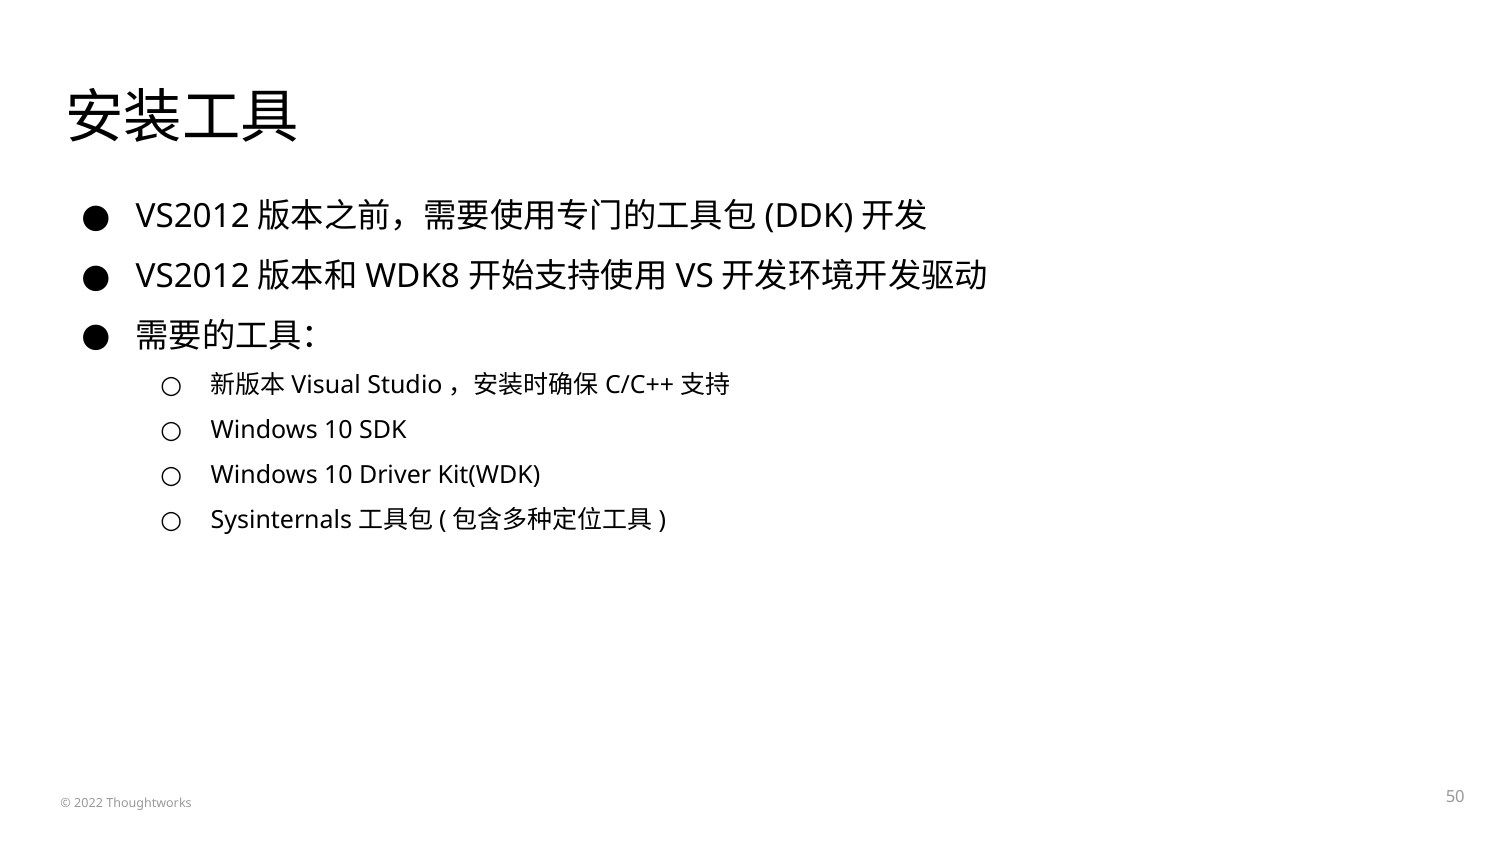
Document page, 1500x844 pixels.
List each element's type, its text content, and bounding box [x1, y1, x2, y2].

list VS2012版本之前，需要使用专门的工具包(DDK)开发 VS2012版本和WDK8开始支持使用VS开发环境开发驱动 需要的工具： 新版本Visual Studio，安装时确保C/C++支持 Windows 10 SDK Windows 10 Driver Kit(WDK) Sysinternals工具包(包含多种定位工具) [60, 174, 1440, 736]
title 安装工具 [65, 78, 1445, 173]
slide_number ‹#› [1389, 764, 1480, 830]
